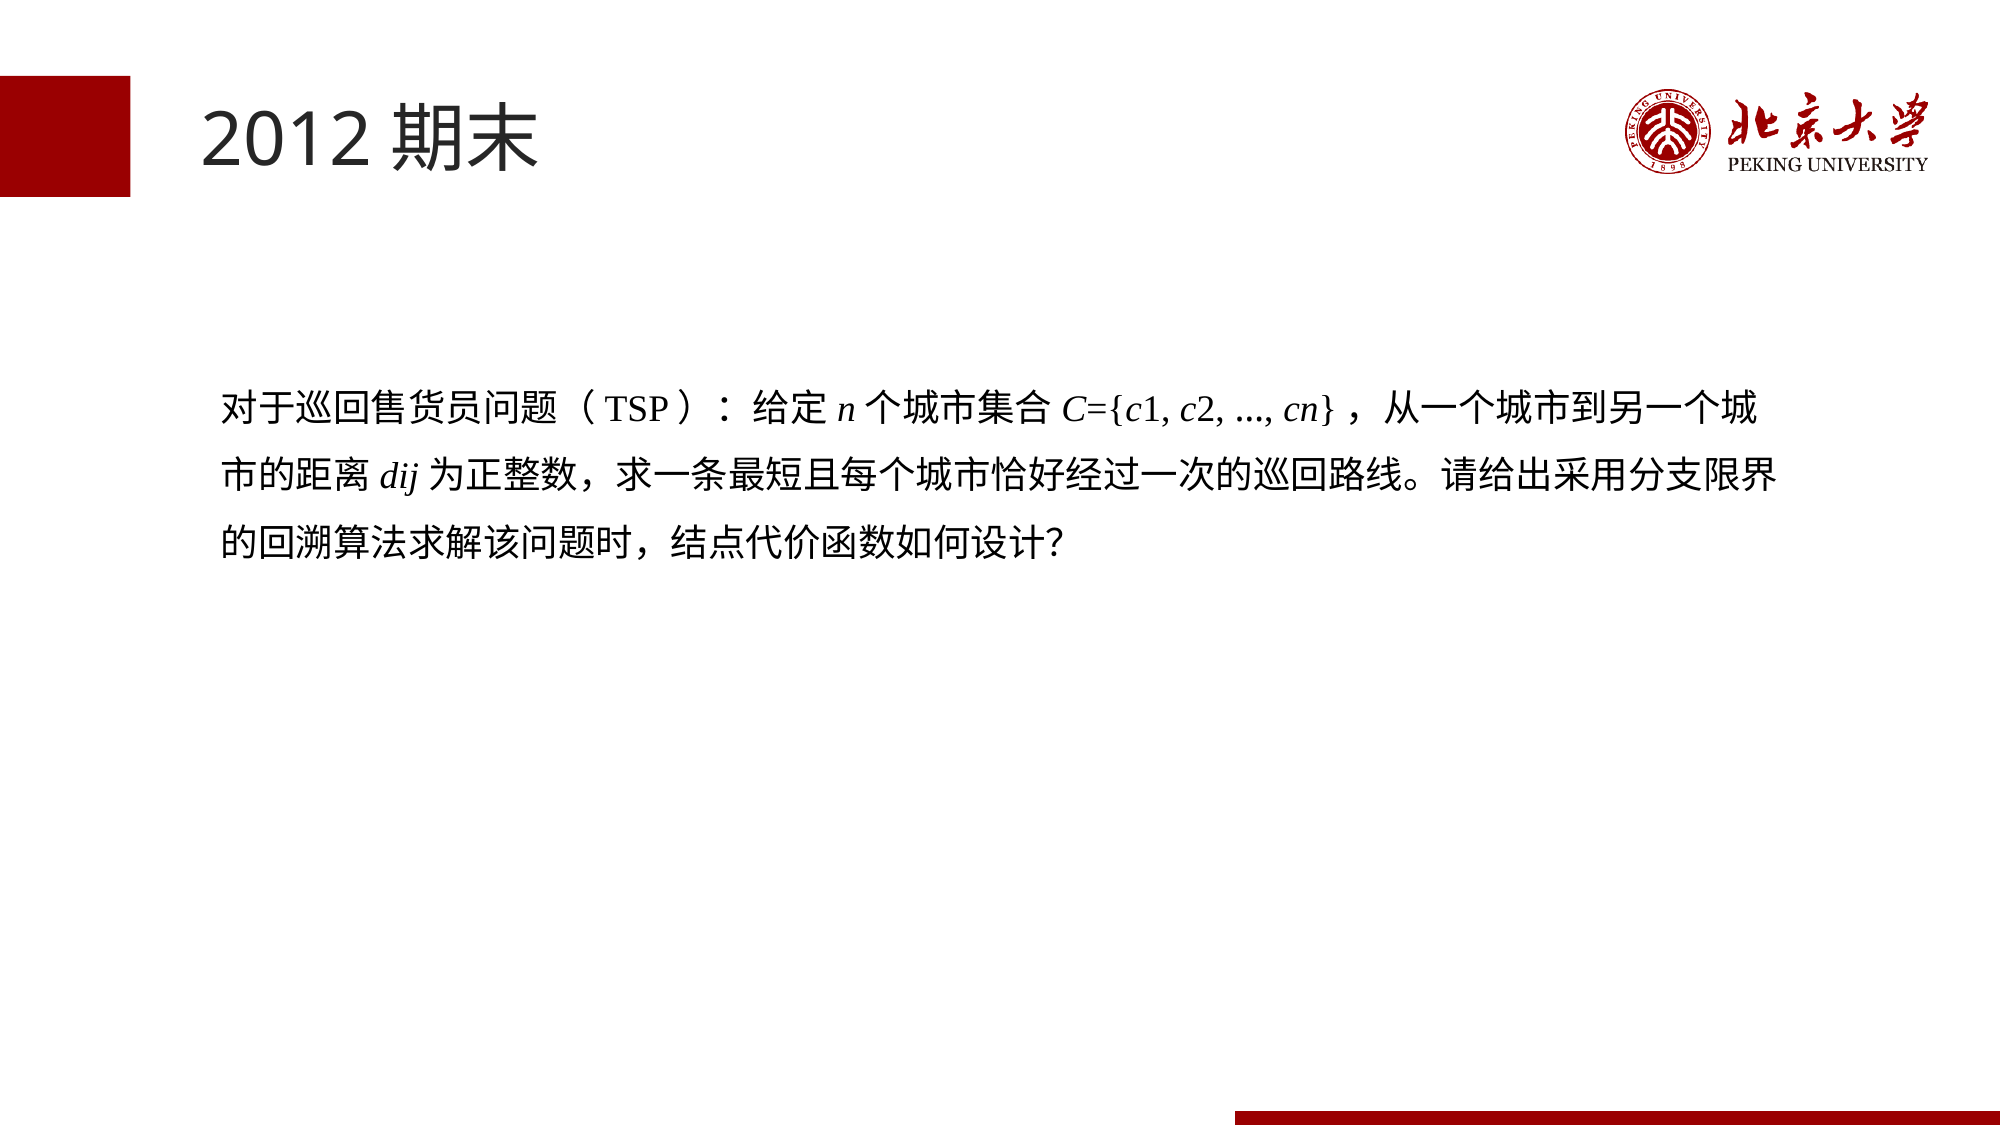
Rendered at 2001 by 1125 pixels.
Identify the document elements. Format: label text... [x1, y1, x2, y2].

text_box [1235, 1111, 2000, 1125]
text_box 对于巡回售货员问题（TSP）：给定n个城市集合C={c1, c2, …, cn}，从一个城市到另一个城市的距离dij为正整数，求一条最短且每个城市恰好经过一次的巡回路线。请给出采用分支限界的回溯算法求解该问题时，结点代价函数如何设计？ [205, 353, 1795, 572]
text_box 2012期末 [186, 83, 752, 189]
picture [1625, 89, 1928, 174]
text_box [0, 75, 131, 197]
